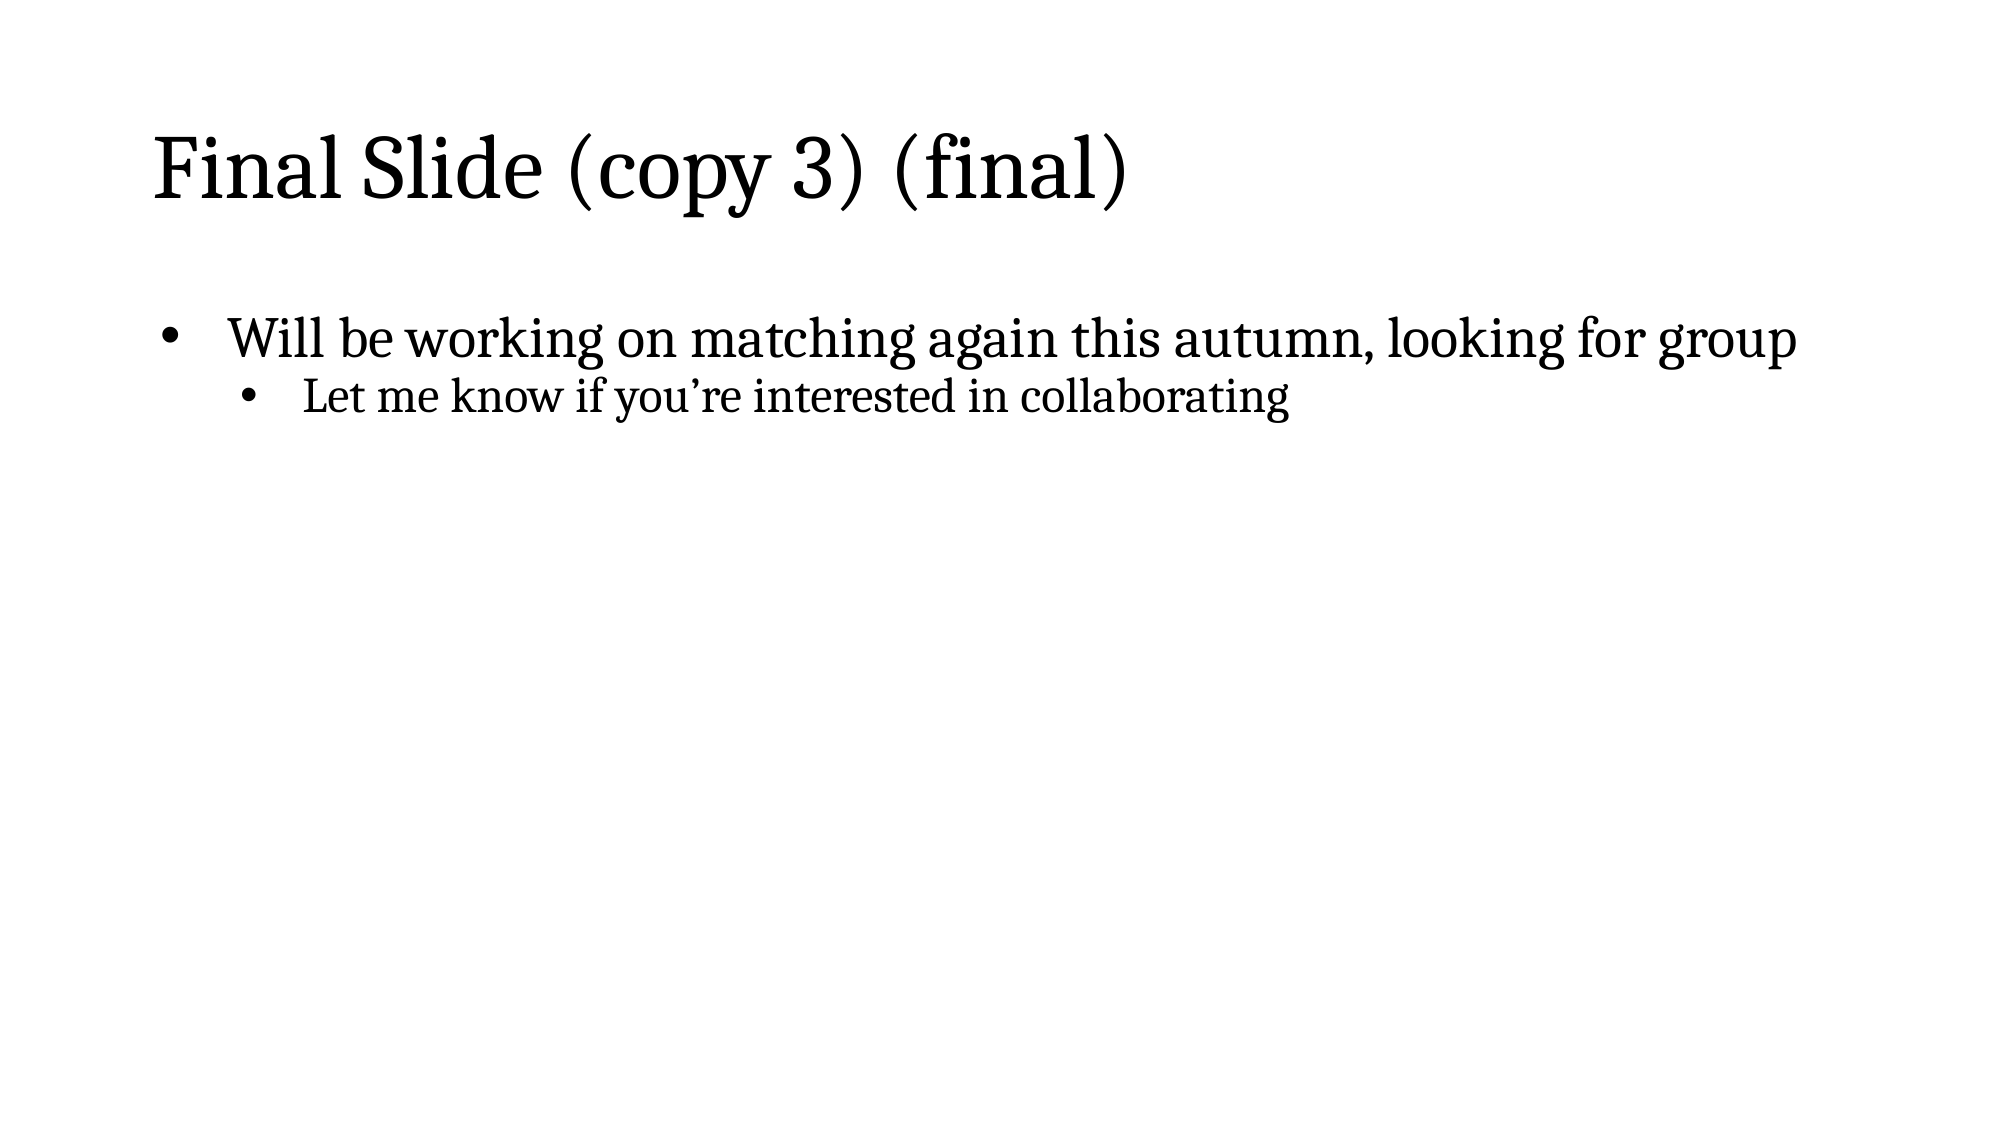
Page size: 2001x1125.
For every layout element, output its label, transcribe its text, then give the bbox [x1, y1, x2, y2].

title Final Slide (copy 3) (final) [137, 59, 1863, 278]
list Will be working on matching again this autumn, looking for group Let me know if you’re interested in collaborating [137, 299, 1863, 1014]
